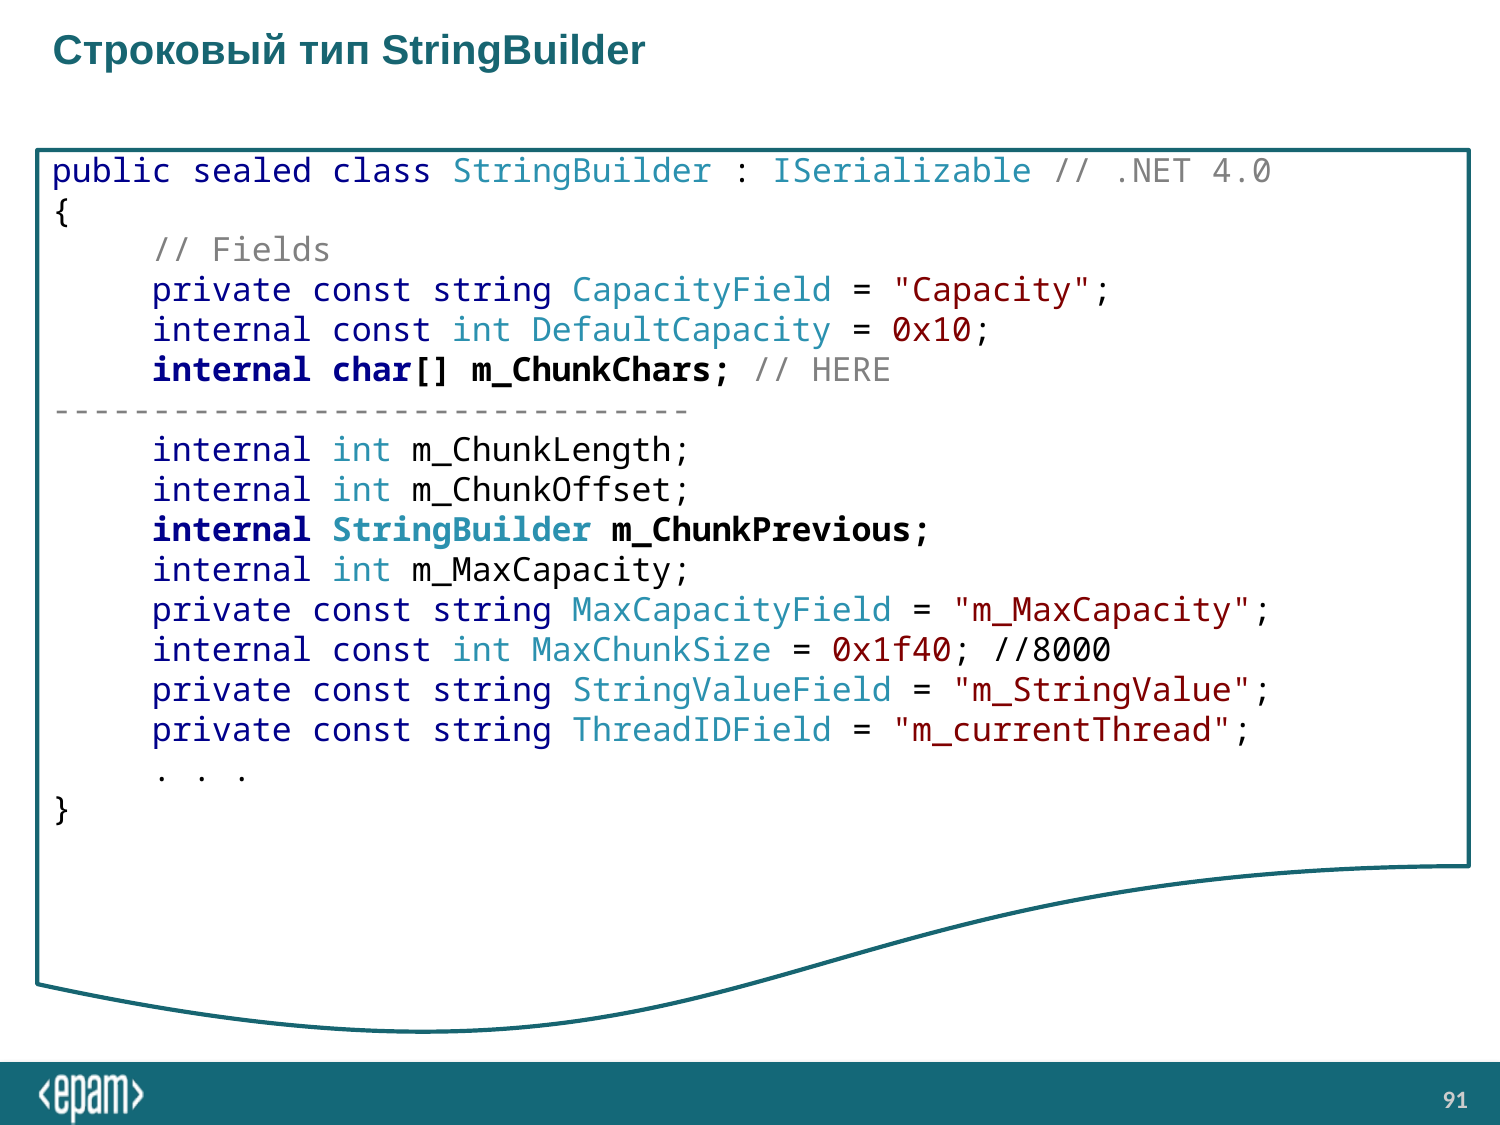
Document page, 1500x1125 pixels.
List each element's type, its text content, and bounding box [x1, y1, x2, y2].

title Строковый тип StringBuilder [0, 0, 1500, 95]
picture [38, 1074, 144, 1125]
text_box public sealed class StringBuilder : ISerializable // .NET 4.0 { // Fields private const string CapacityField = "Capacity"; internal const int DefaultCapacity = 0x10; internal char[] m_ChunkChars; // HERE -------------------------------- internal int m_ChunkLength; internal int m_ChunkOffset; internal StringBuilder m_ChunkPrevious; internal int m_MaxCapacity; private const string MaxCapacityField = "m_MaxCapacity"; internal const int MaxChunkSize = 0x1f40; //8000 private const string StringValueField = "m_StringValue"; private const string ThreadIDField = "m_currentThread"; . . . } [35, 147, 1471, 1034]
